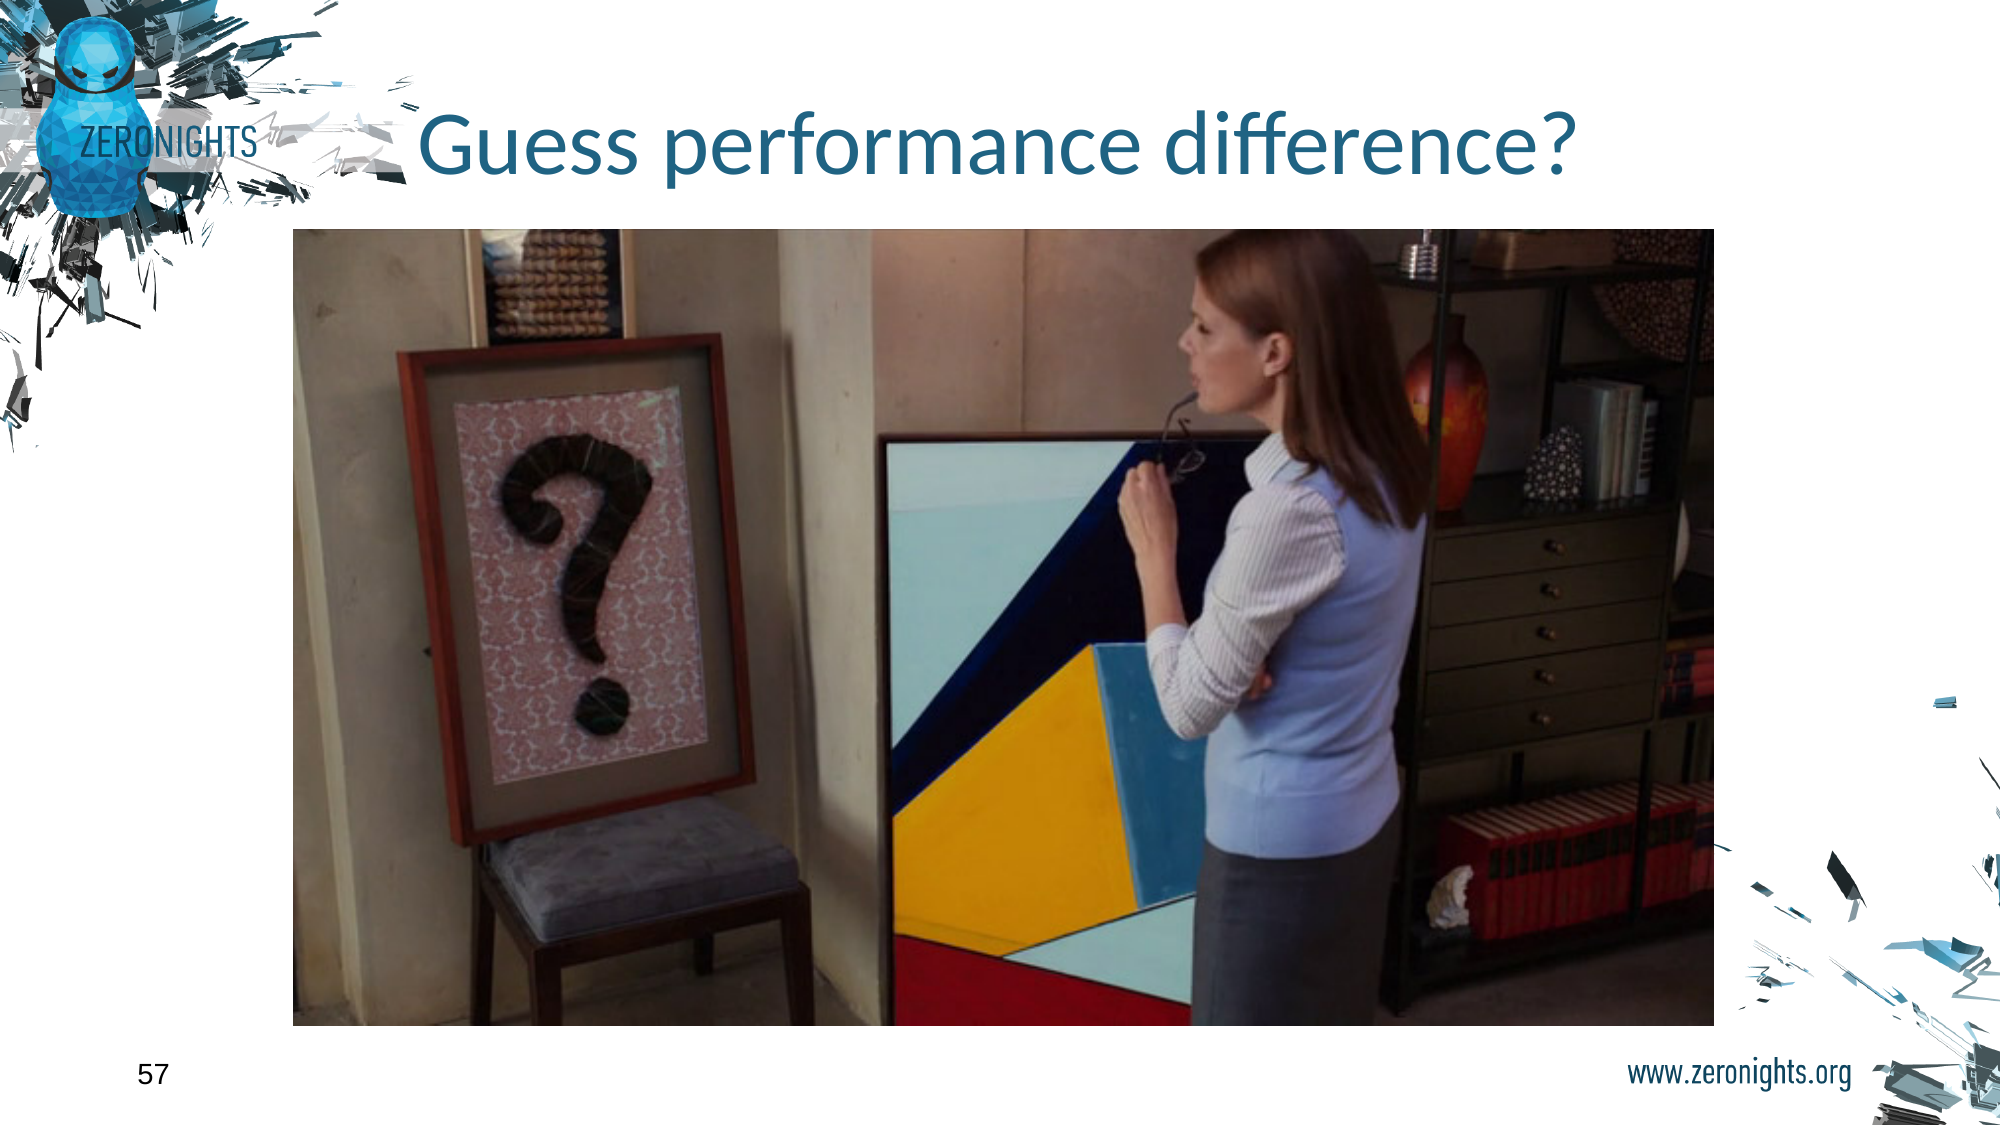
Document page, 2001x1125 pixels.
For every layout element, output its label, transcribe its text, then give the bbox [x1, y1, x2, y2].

title Guess performance difference? [137, 95, 1863, 278]
slide_number ‹#› [137, 1042, 588, 1103]
picture [0, 0, 2000, 1125]
